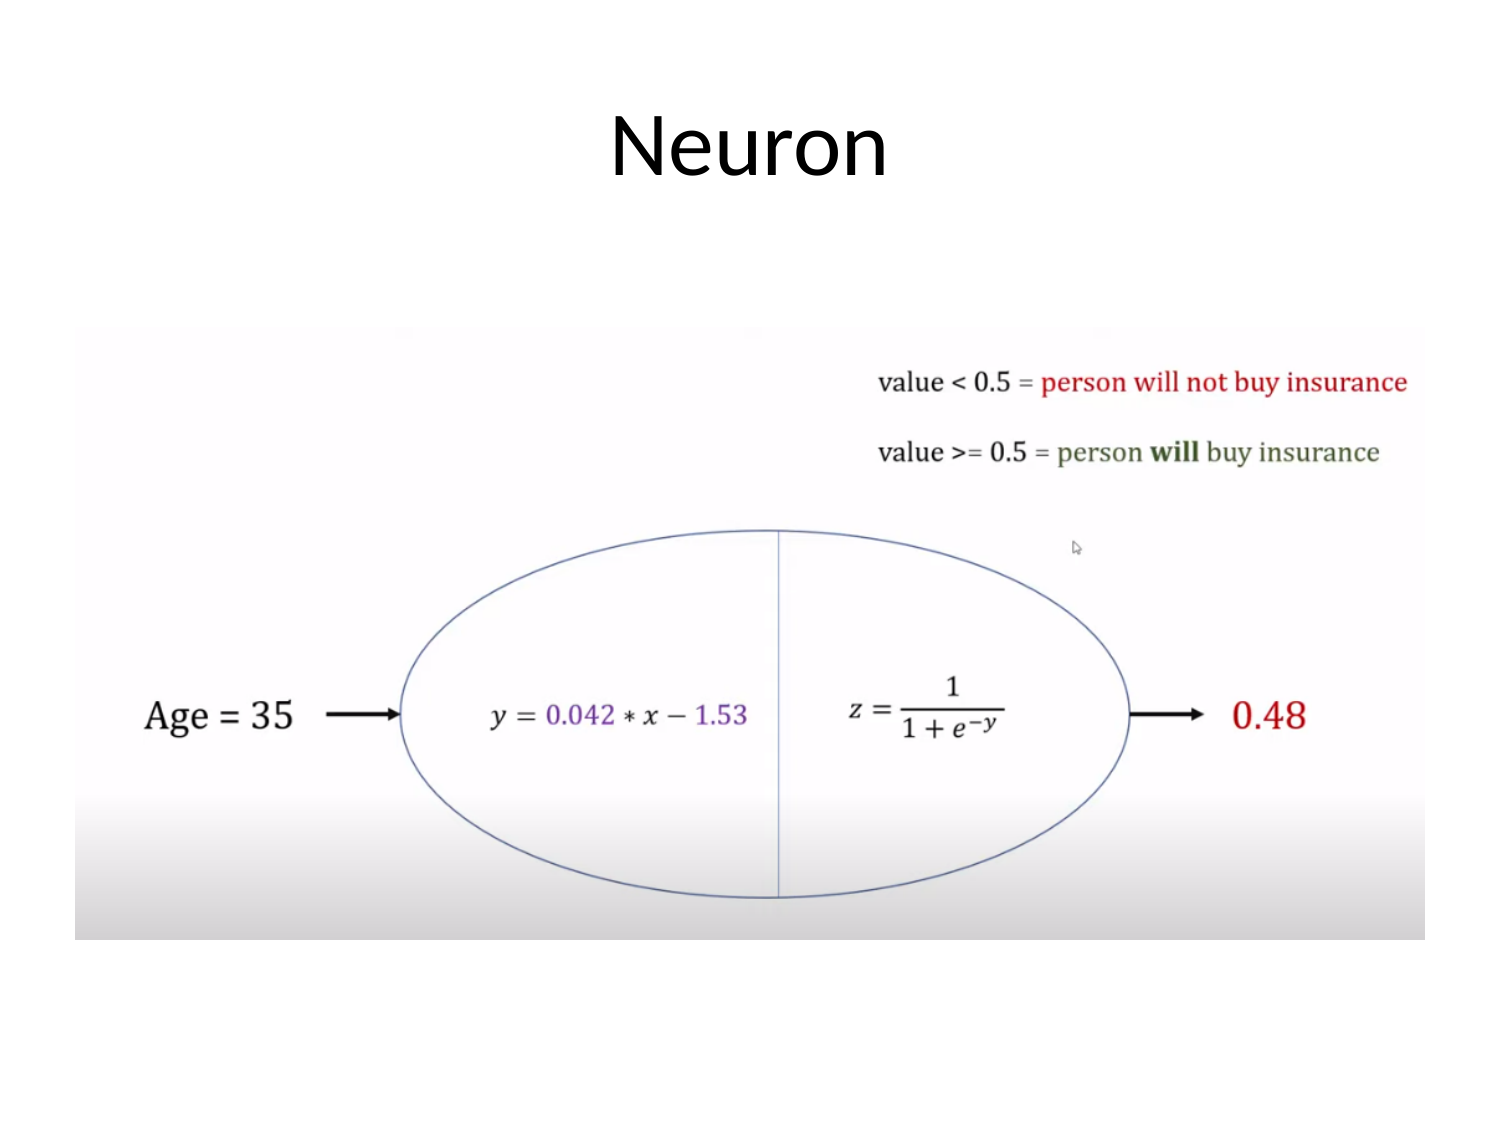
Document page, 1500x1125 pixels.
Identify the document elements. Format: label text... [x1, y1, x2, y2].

title Neuron [75, 45, 1425, 233]
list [74, 327, 1426, 941]
